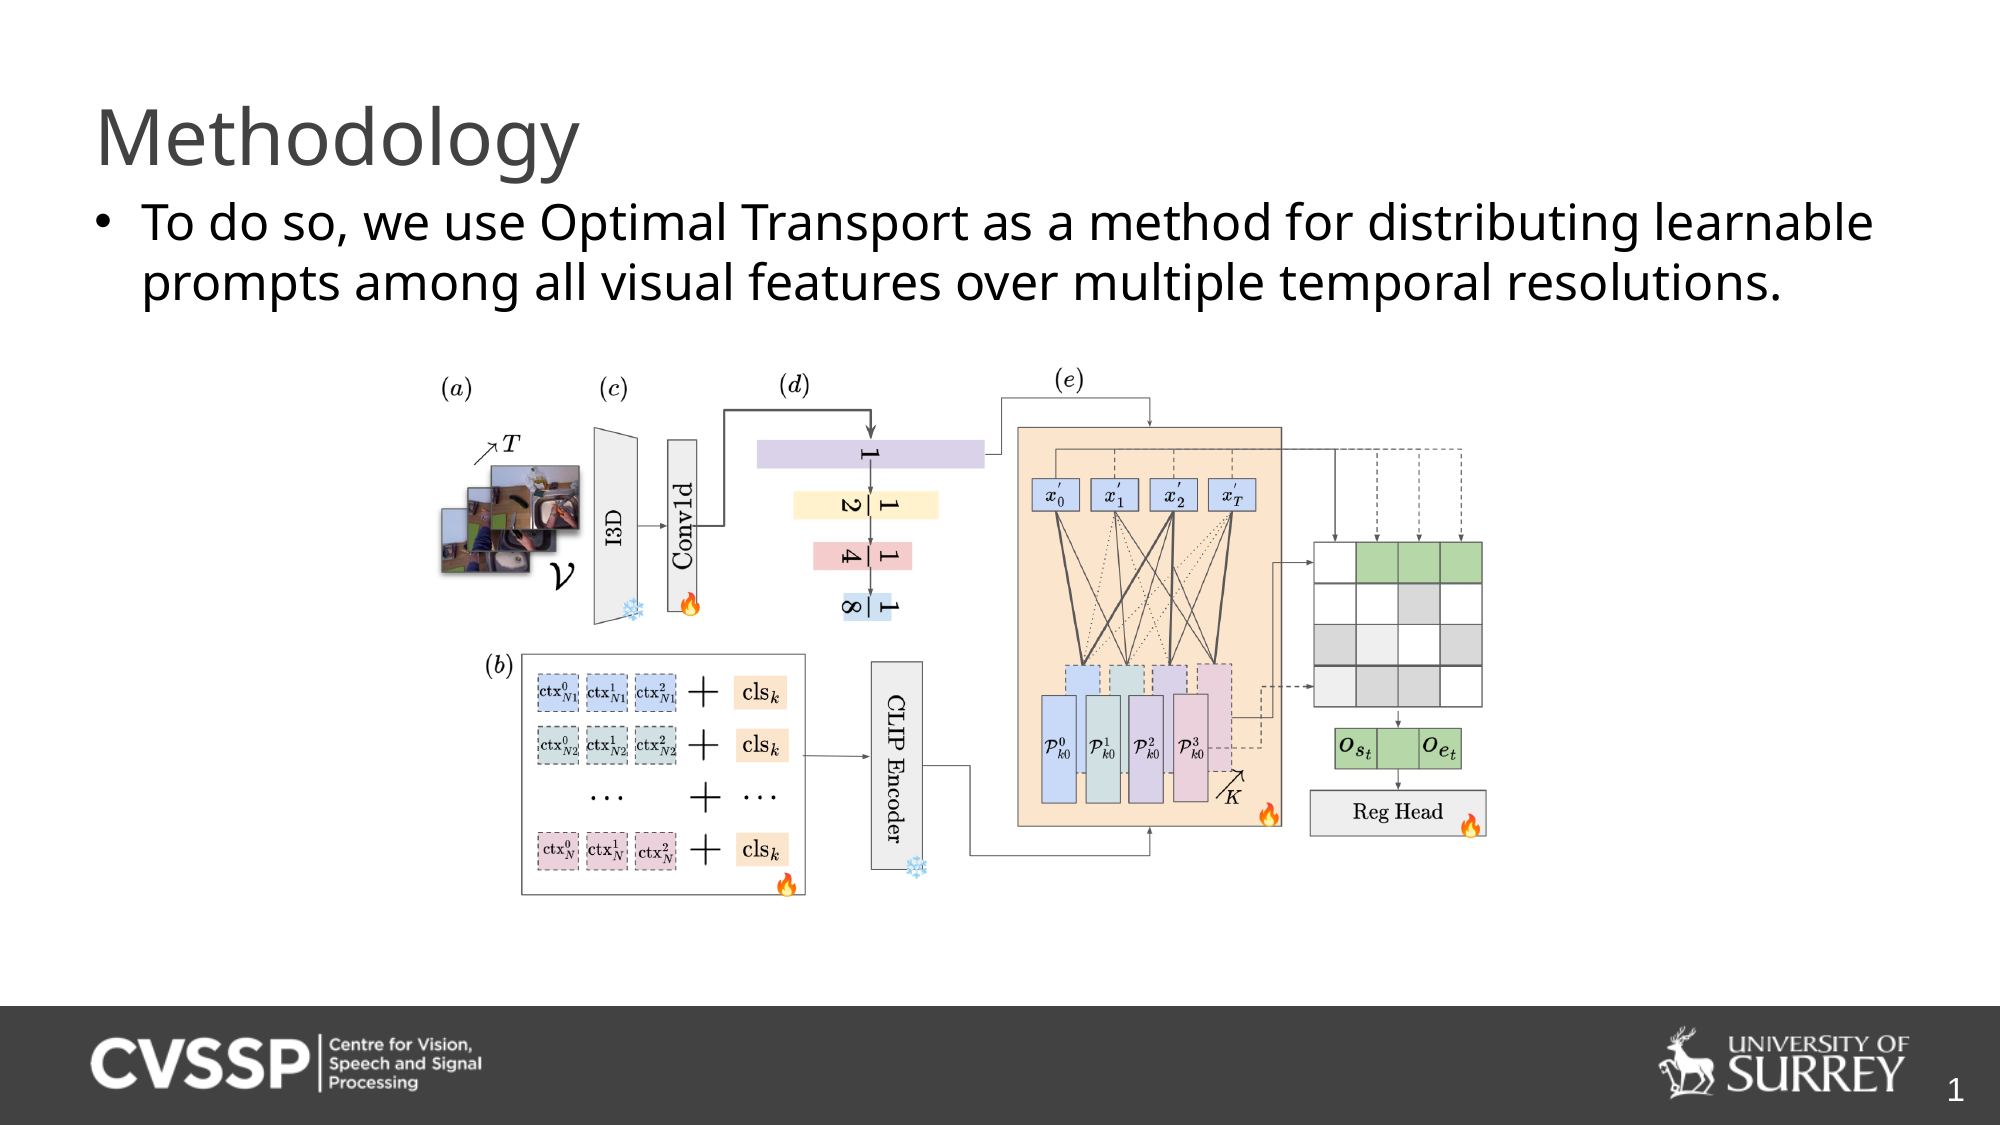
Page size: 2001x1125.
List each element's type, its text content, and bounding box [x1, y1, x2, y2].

text_box To do so, we use Optimal Transport as a method for distributing learnable prompts among all visual features over multiple temporal resolutions. [94, 190, 1957, 424]
picture [412, 349, 1539, 983]
text_box 1 [1911, 1068, 2000, 1125]
title Methodology [94, 87, 1906, 190]
picture [0, 1006, 2000, 1125]
